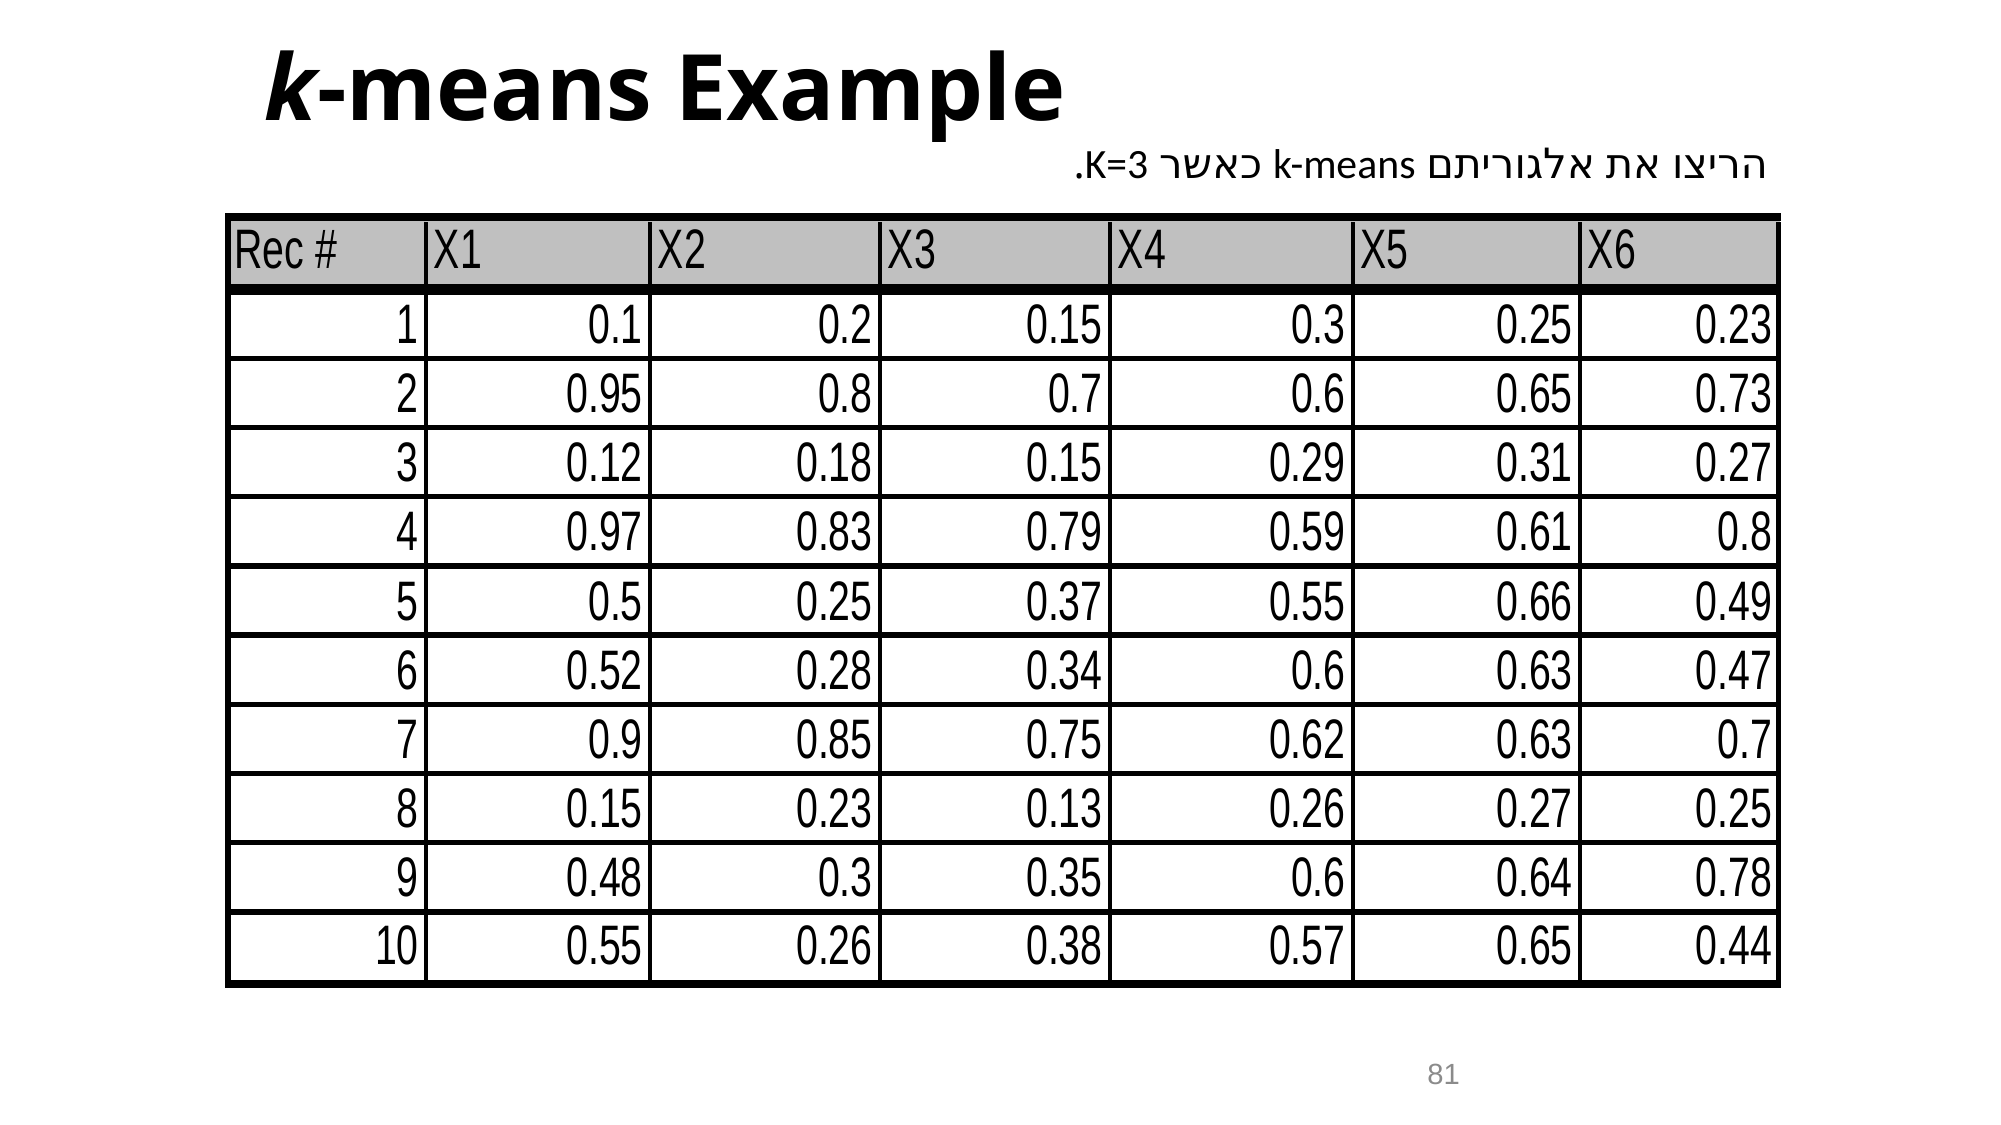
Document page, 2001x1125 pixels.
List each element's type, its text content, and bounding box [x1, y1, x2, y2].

title k-means Example [249, 0, 2000, 185]
picture [224, 213, 1782, 989]
text_box הריצו את אלגוריתם k-means כאשר K=3. [1023, 128, 1783, 194]
slide_number 81 [1412, 1042, 1863, 1103]
